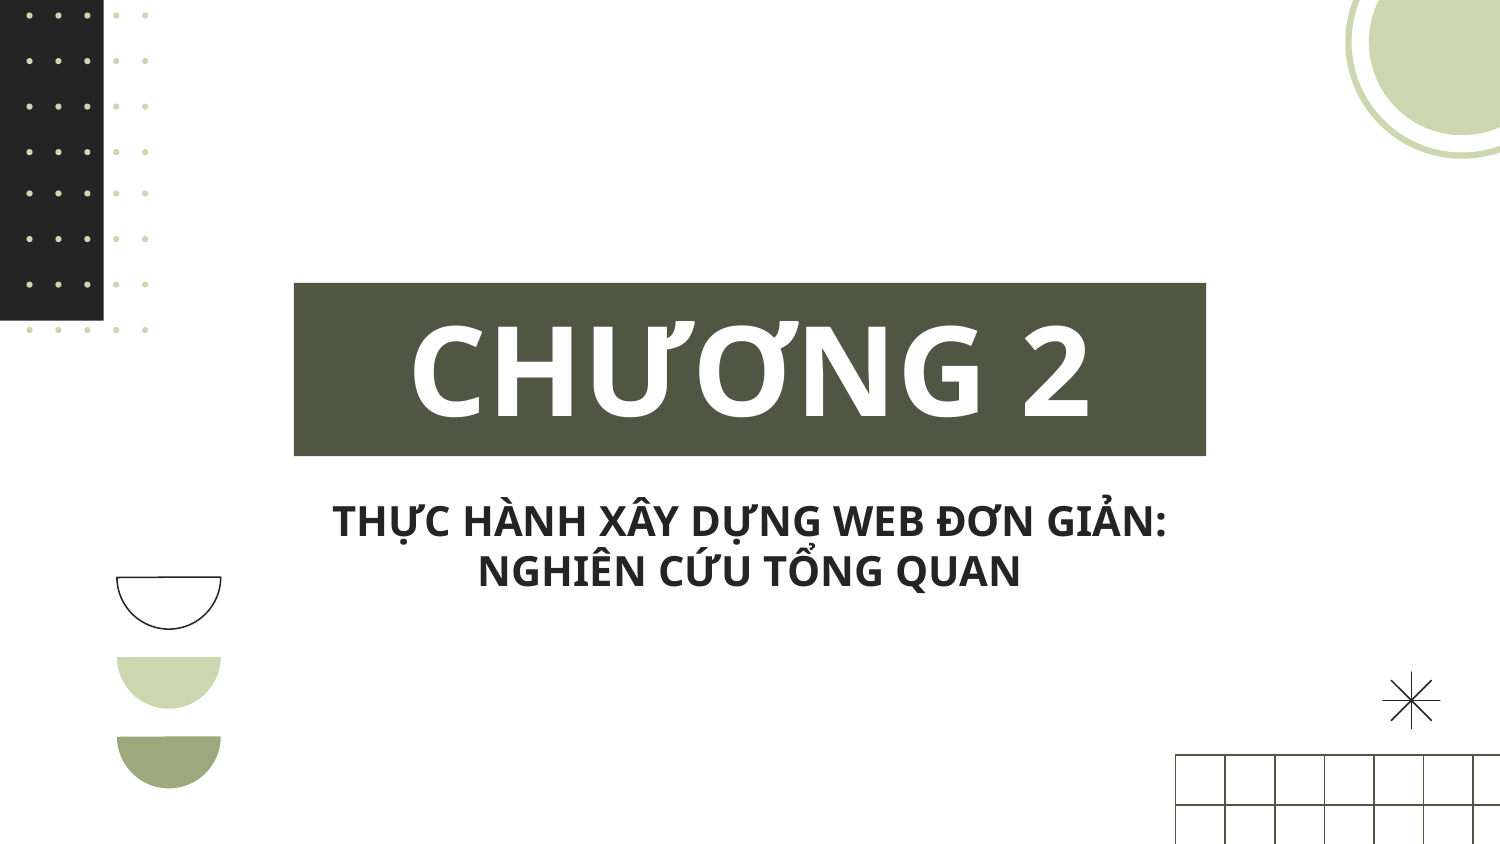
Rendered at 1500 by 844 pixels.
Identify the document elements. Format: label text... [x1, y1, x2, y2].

subtitle THỰC HÀNH XÂY DỰNG WEB ĐƠN GIẢN: NGHIÊN CỨU TỔNG QUAN [293, 479, 1207, 561]
title CHƯƠNG 2 [293, 282, 1207, 457]
